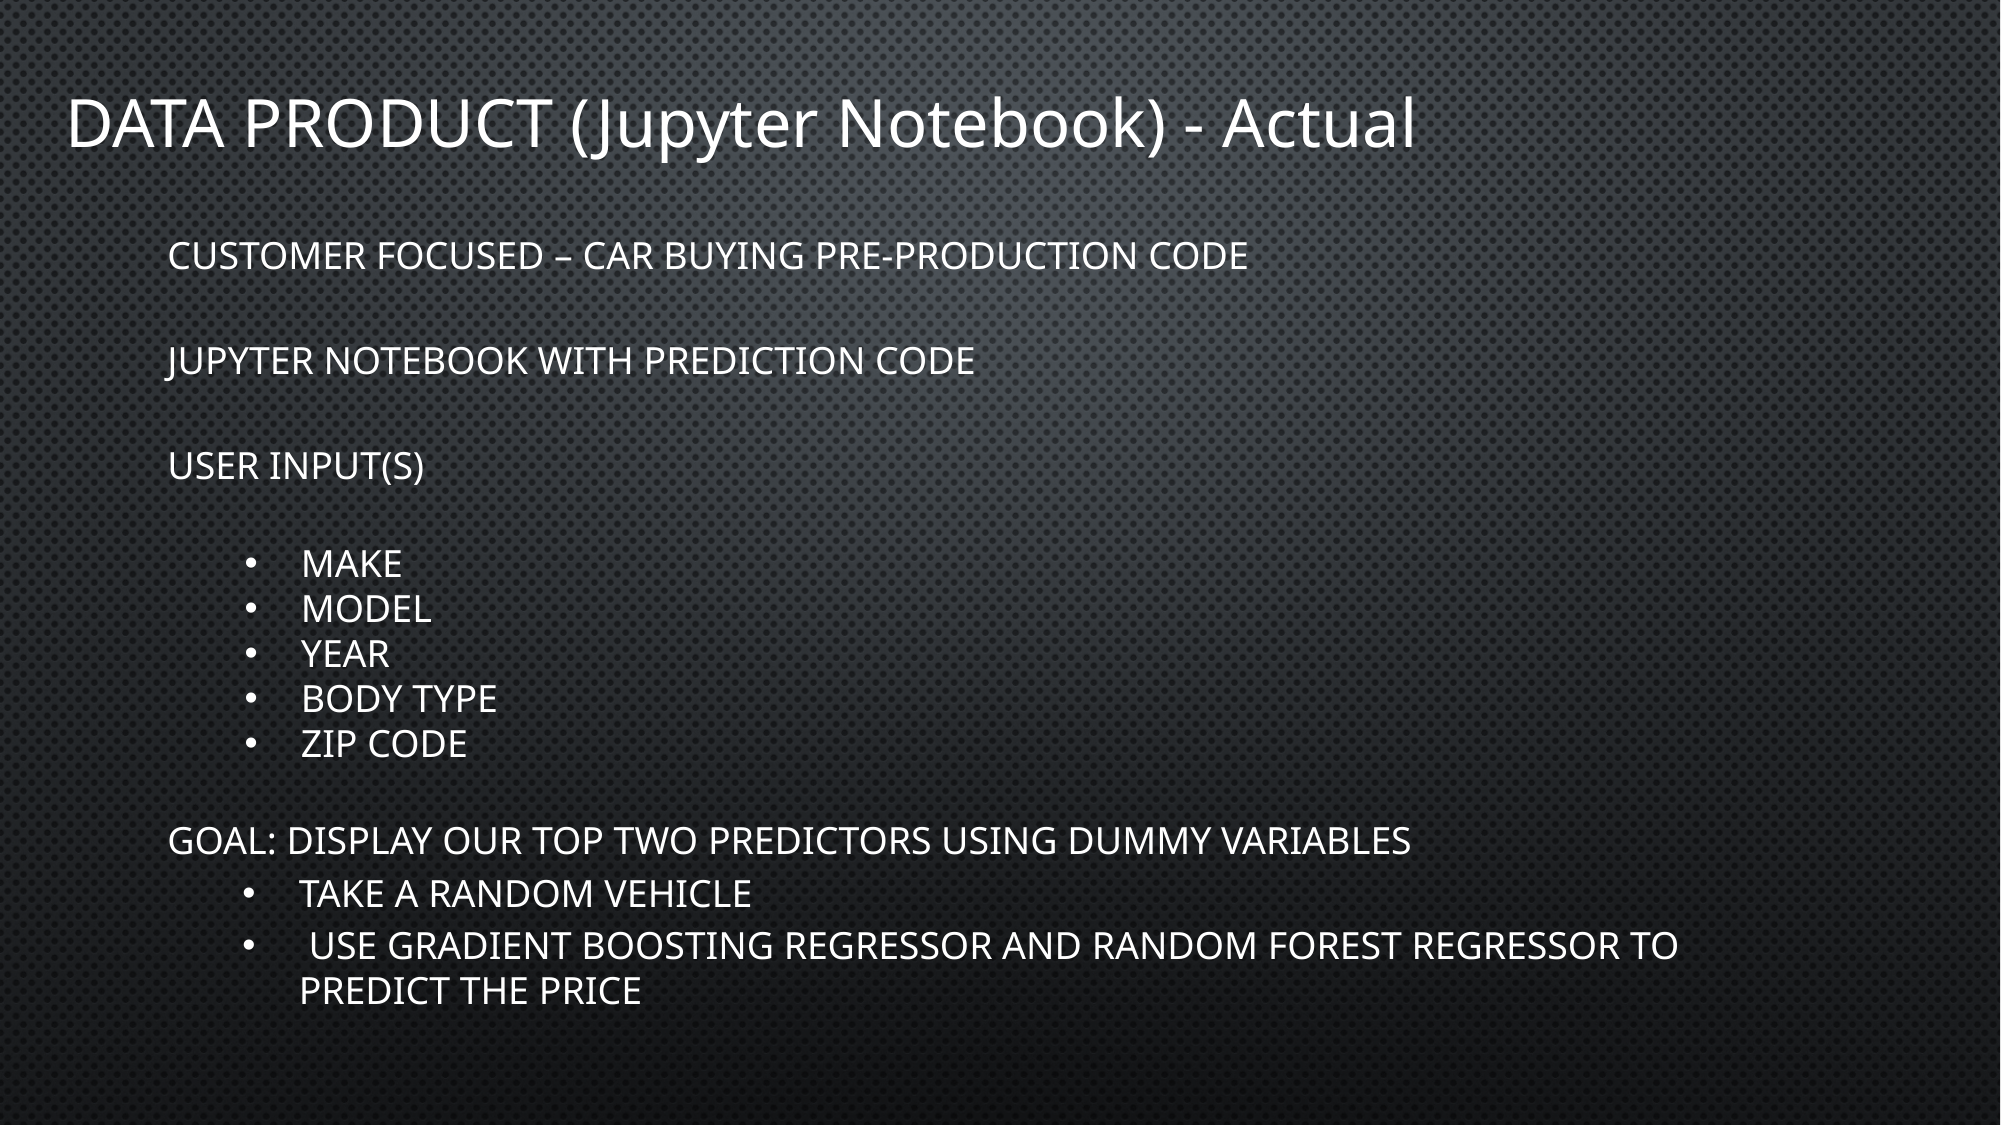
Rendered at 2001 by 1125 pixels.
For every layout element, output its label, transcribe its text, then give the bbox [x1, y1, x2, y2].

picture [0, 0, 2001, 1125]
title DATA PRODUCT (Jupyter Notebook) - Actual [50, 22, 1609, 220]
list Customer Focused – Car Buying Pre-Production Code Jupyter Notebook with Prediction Code User Input(s) Make Model Year Body Type Zip Code Goal: Display our Top two predictors Using Dummy Variables Take a Random Vehicle Use Gradient Boosting Regressor and Random Forest Regressor to Predict the Price [133, 446, 1759, 1103]
